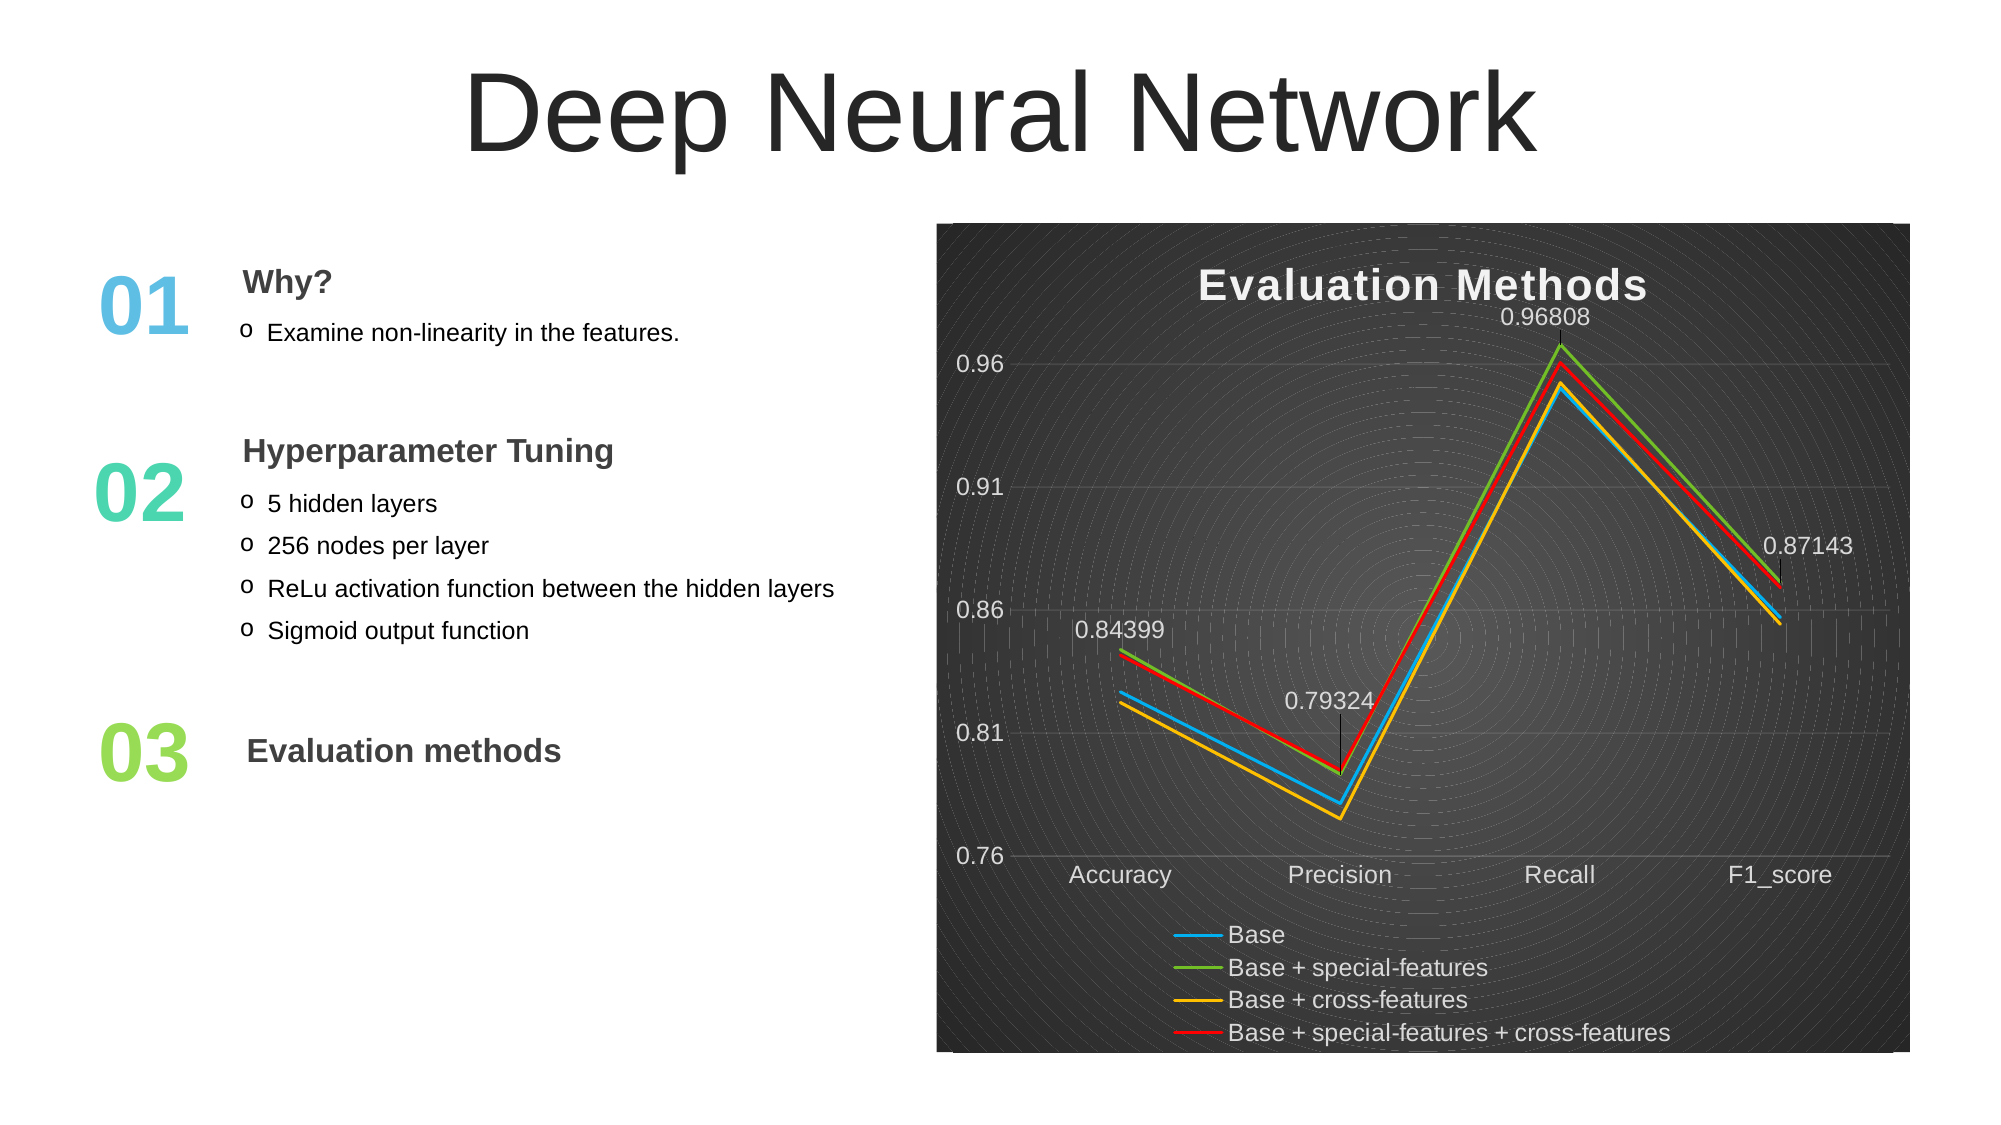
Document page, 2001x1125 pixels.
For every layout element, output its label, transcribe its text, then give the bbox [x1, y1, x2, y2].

chart [936, 223, 1910, 1053]
list Deep Neural Network [184, 57, 1816, 174]
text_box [77, 422, 936, 655]
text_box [82, 243, 936, 360]
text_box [82, 690, 912, 807]
